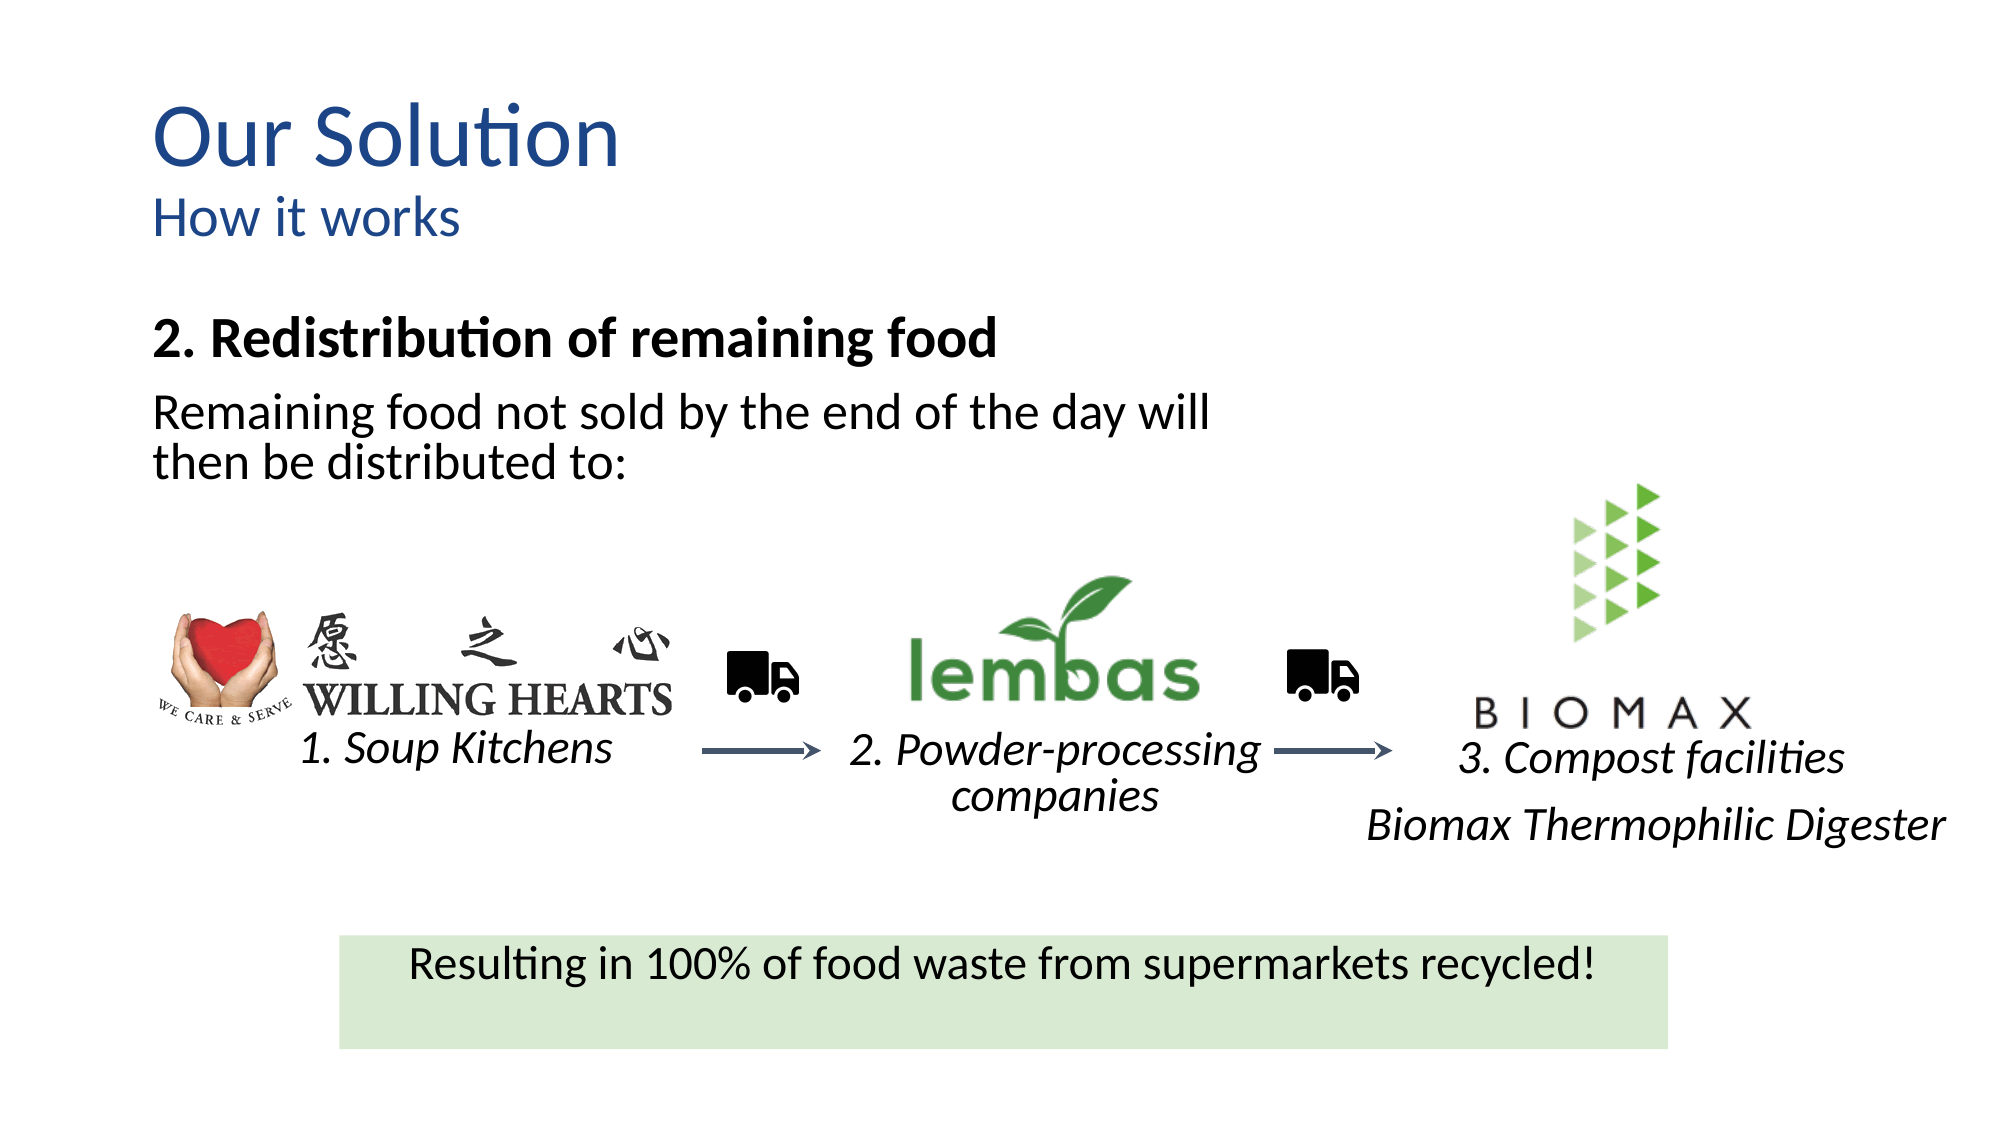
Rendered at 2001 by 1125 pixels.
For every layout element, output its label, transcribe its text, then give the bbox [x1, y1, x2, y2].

picture [1475, 482, 1776, 729]
picture [892, 567, 1219, 719]
picture [158, 611, 673, 726]
list 2. Redistribution of remaining food Remaining food not sold by the end of the day will then be distributed to: [137, 291, 1239, 566]
list 1. Soup Kitchens [282, 732, 674, 833]
picture [1287, 630, 1359, 702]
list 2. Powder-processing companies [759, 721, 1352, 835]
title Our Solution How it works [137, 59, 651, 278]
list 3. Compost facilities Biomax Thermophilic Digester [1313, 729, 2000, 887]
list Resulting in 100% of food waste from supermarkets recycled! [339, 935, 1669, 1050]
picture [727, 631, 799, 704]
